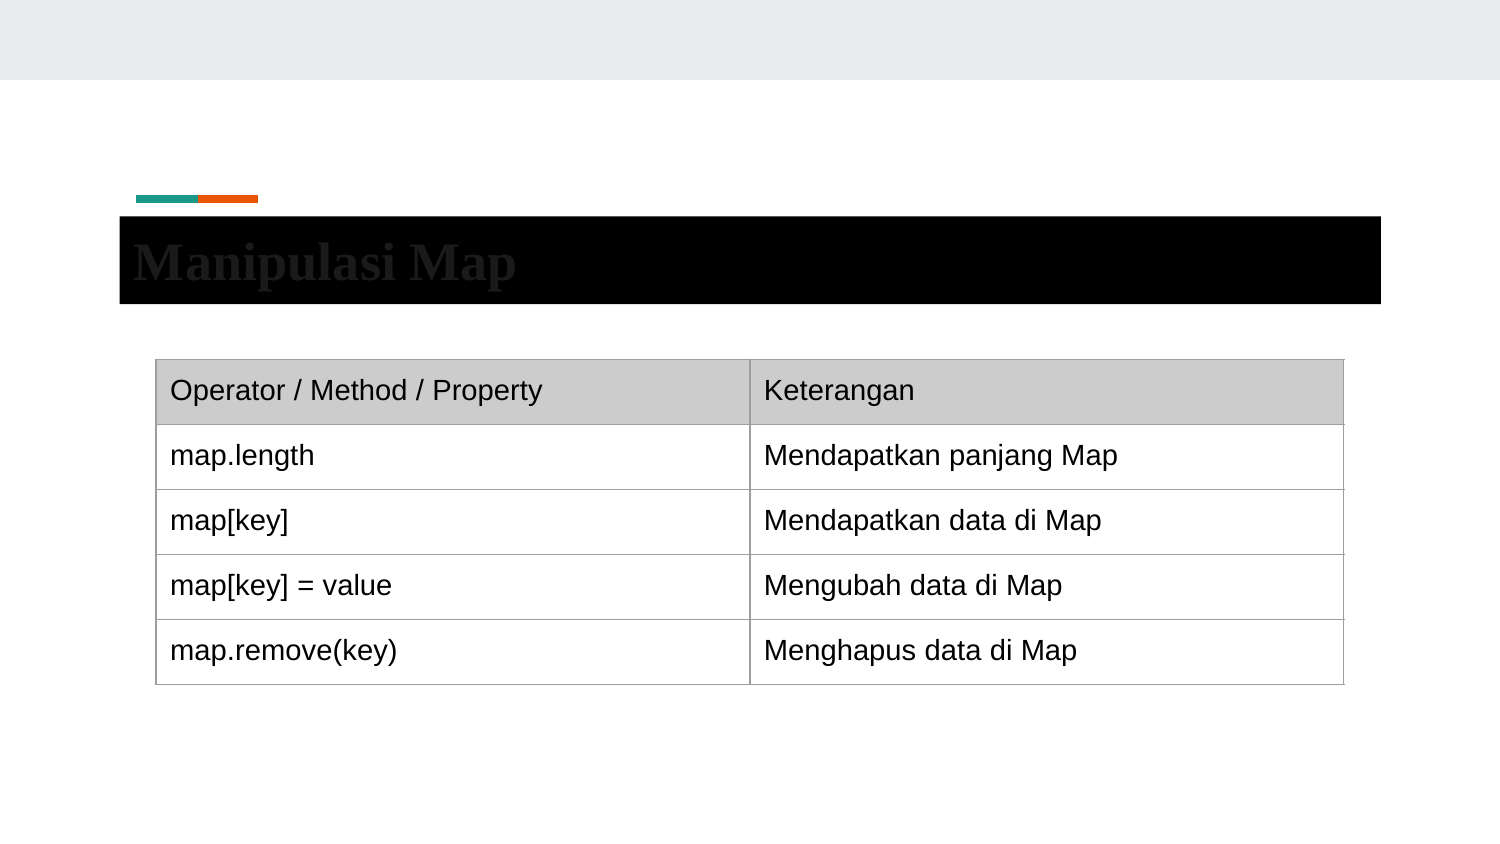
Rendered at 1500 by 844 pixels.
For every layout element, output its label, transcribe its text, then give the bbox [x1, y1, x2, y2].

text_box map.length [156, 424, 749, 489]
text_box map.remove(key) [156, 619, 749, 685]
text_box map[key] [156, 489, 749, 554]
text_box [0, 0, 1500, 81]
text_box Mendapatkan panjang Map [749, 424, 1344, 489]
text_box Manipulasi Map [119, 216, 1381, 305]
text_box Mendapatkan data di Map [749, 489, 1344, 554]
text_box map[key] = value [156, 554, 749, 619]
text_box Menghapus data di Map [749, 619, 1344, 685]
text_box Keterangan [749, 359, 1344, 424]
text_box Mengubah data di Map [749, 554, 1344, 619]
text_box Operator / Method / Property [156, 359, 749, 424]
